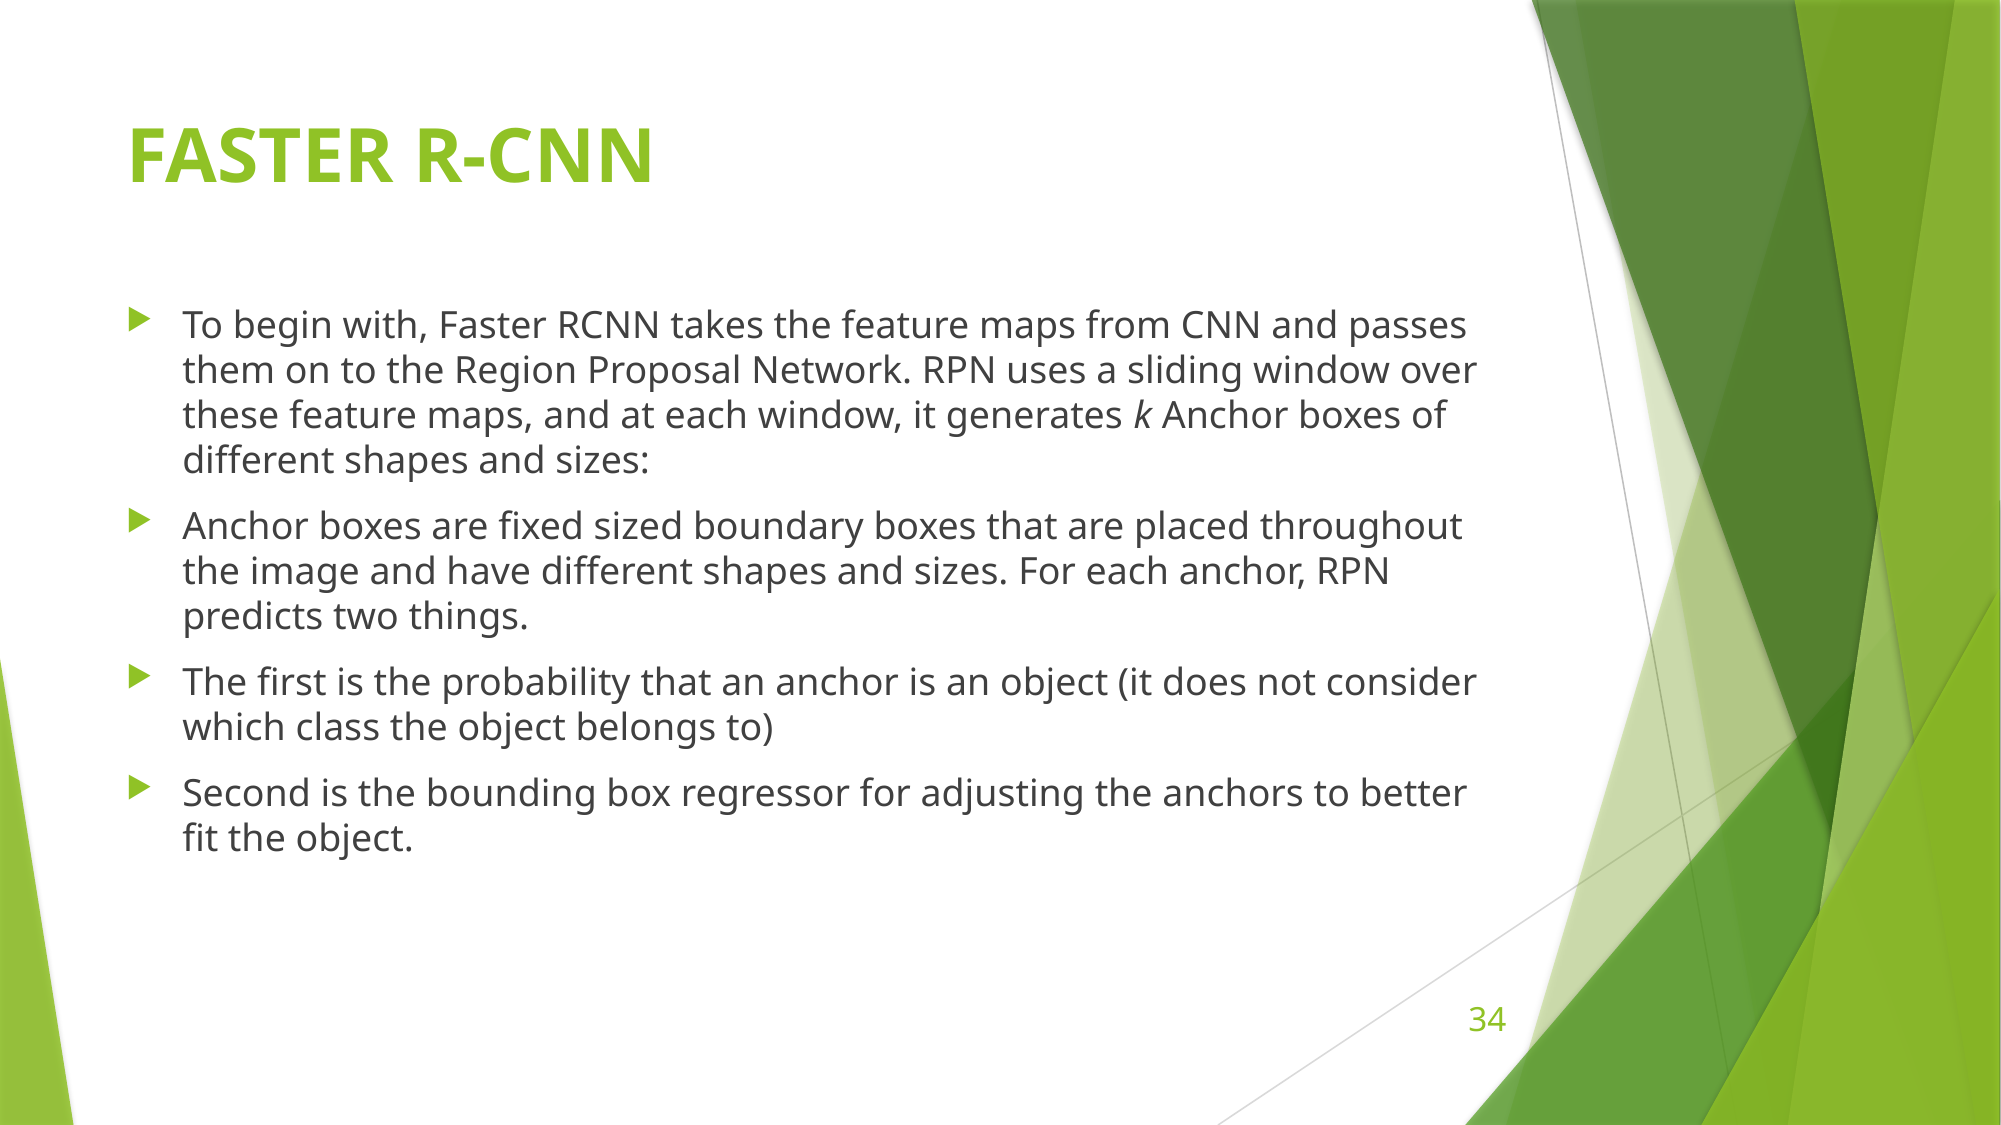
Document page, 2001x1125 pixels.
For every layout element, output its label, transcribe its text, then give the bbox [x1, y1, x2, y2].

title FASTER R-CNN [111, 99, 1522, 293]
list To begin with, Faster RCNN takes the feature maps from CNN and passes them on to the Region Proposal Network. RPN uses a sliding window over these feature maps, and at each window, it generates k Anchor boxes of different shapes and sizes: Anchor boxes are fixed sized boundary boxes that are placed throughout the image and have different shapes and sizes. For each anchor, RPN predicts two things. The first is the probability that an anchor is an object (it does not consider which class the object belongs to) Second is the bounding box regressor for adjusting the anchors to better fit the object. [111, 293, 1522, 931]
slide_number 34 [1409, 991, 1522, 1051]
